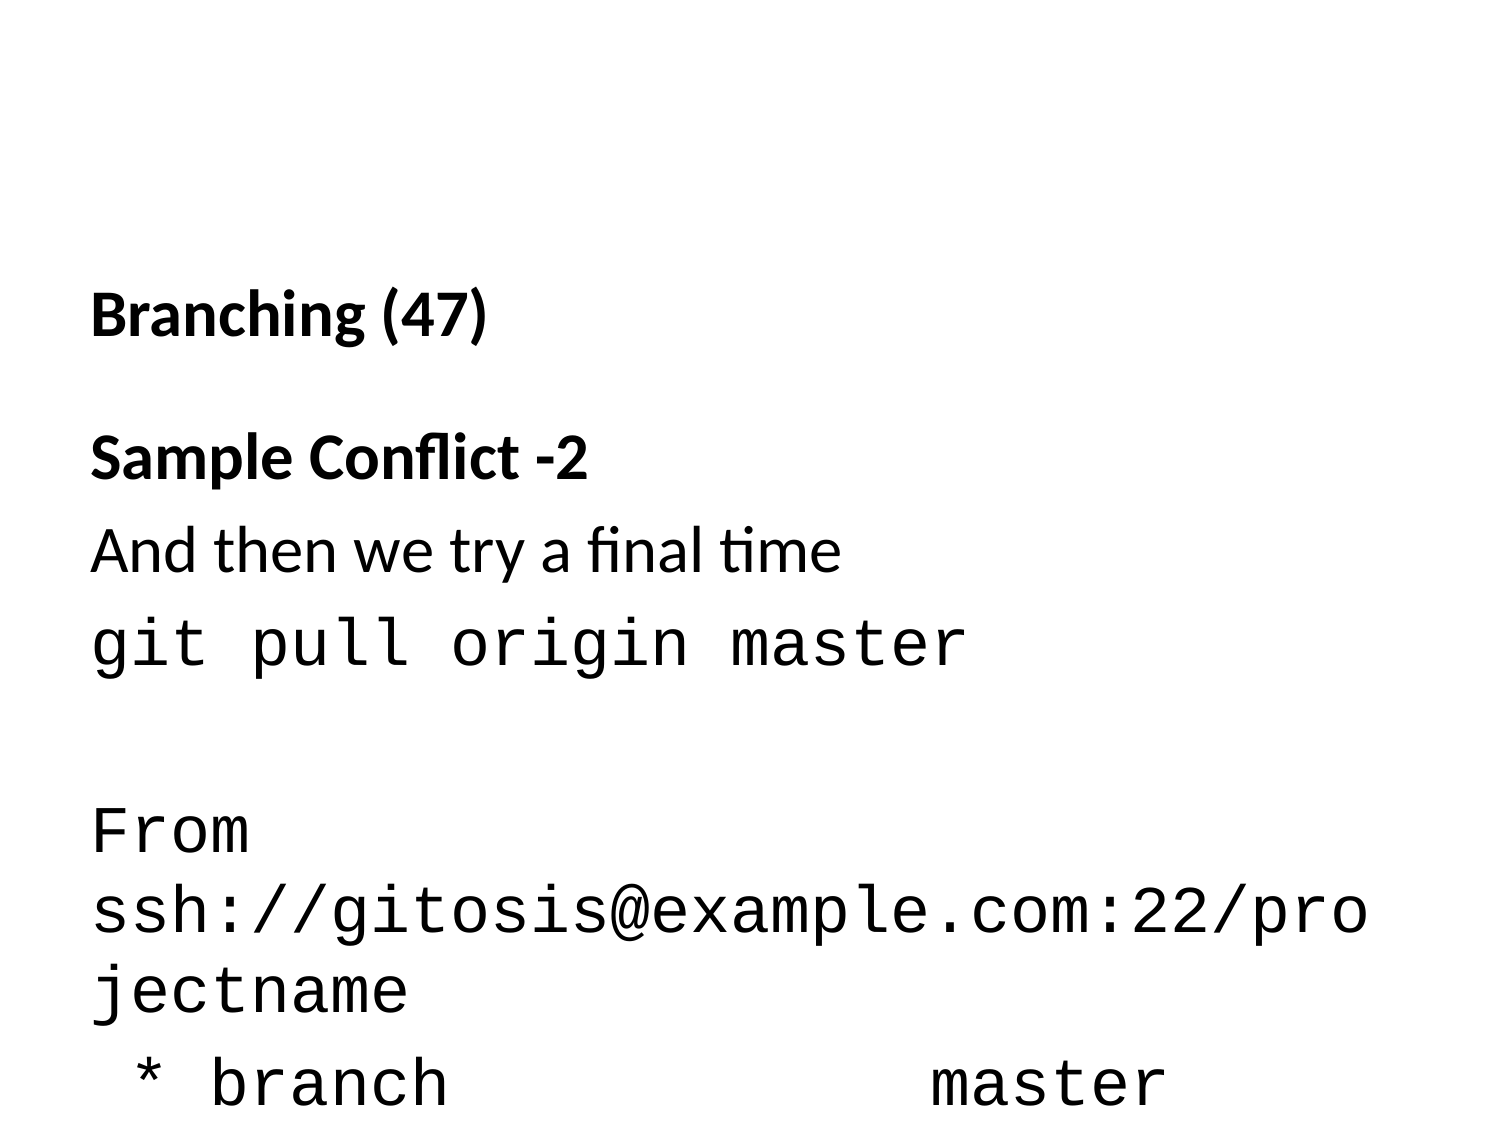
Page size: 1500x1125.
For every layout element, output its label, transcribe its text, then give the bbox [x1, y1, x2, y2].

list Branching (47) Sample Conflict -2 And then we try a final time git pull origin master From ssh://gitosis@example.com:22/projectname * branch master -> FETCH_HEAD Already up-to-date. [75, 262, 1425, 1005]
